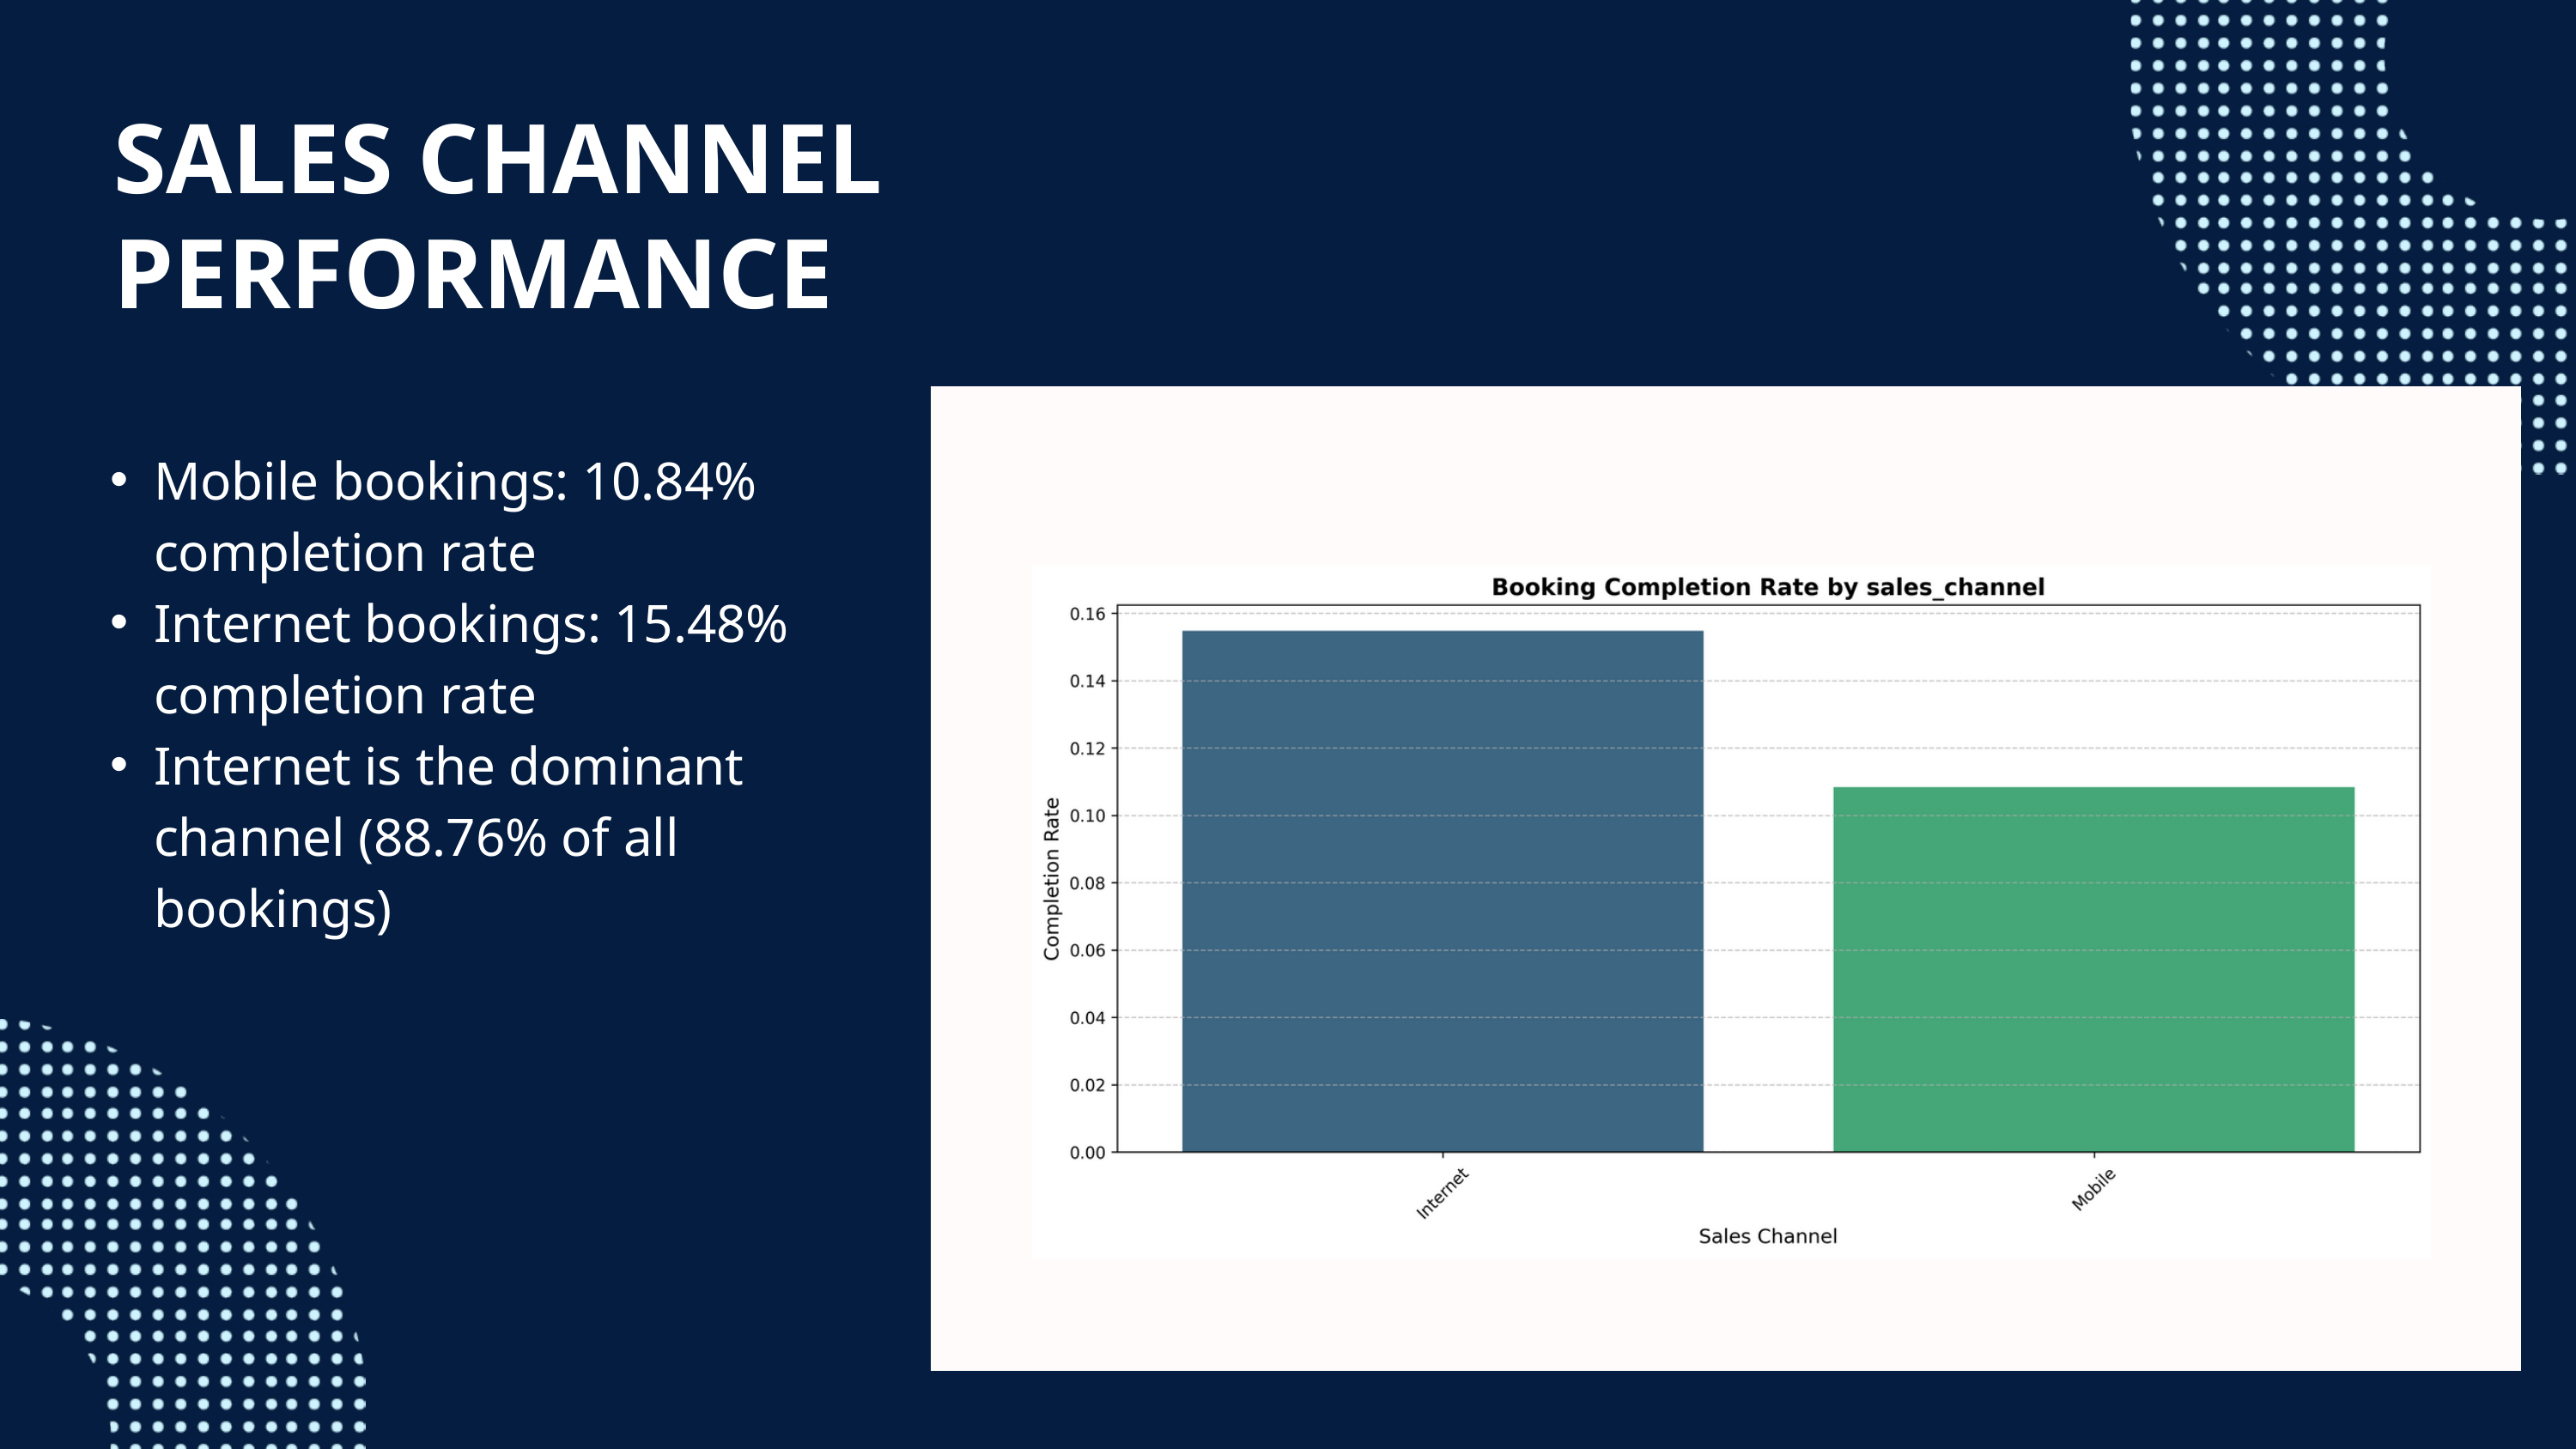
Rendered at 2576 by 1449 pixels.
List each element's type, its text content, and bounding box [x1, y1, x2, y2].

text_box [2130, 0, 2576, 475]
text_box Mobile bookings: 10.84% completion rate Internet bookings: 15.48% completion rate Internet is the dominant channel (88.76% of all bookings) [65, 439, 870, 1009]
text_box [930, 385, 2522, 1371]
text_box SALES CHANNEL PERFORMANCE [113, 97, 932, 329]
text_box [0, 1019, 366, 1449]
